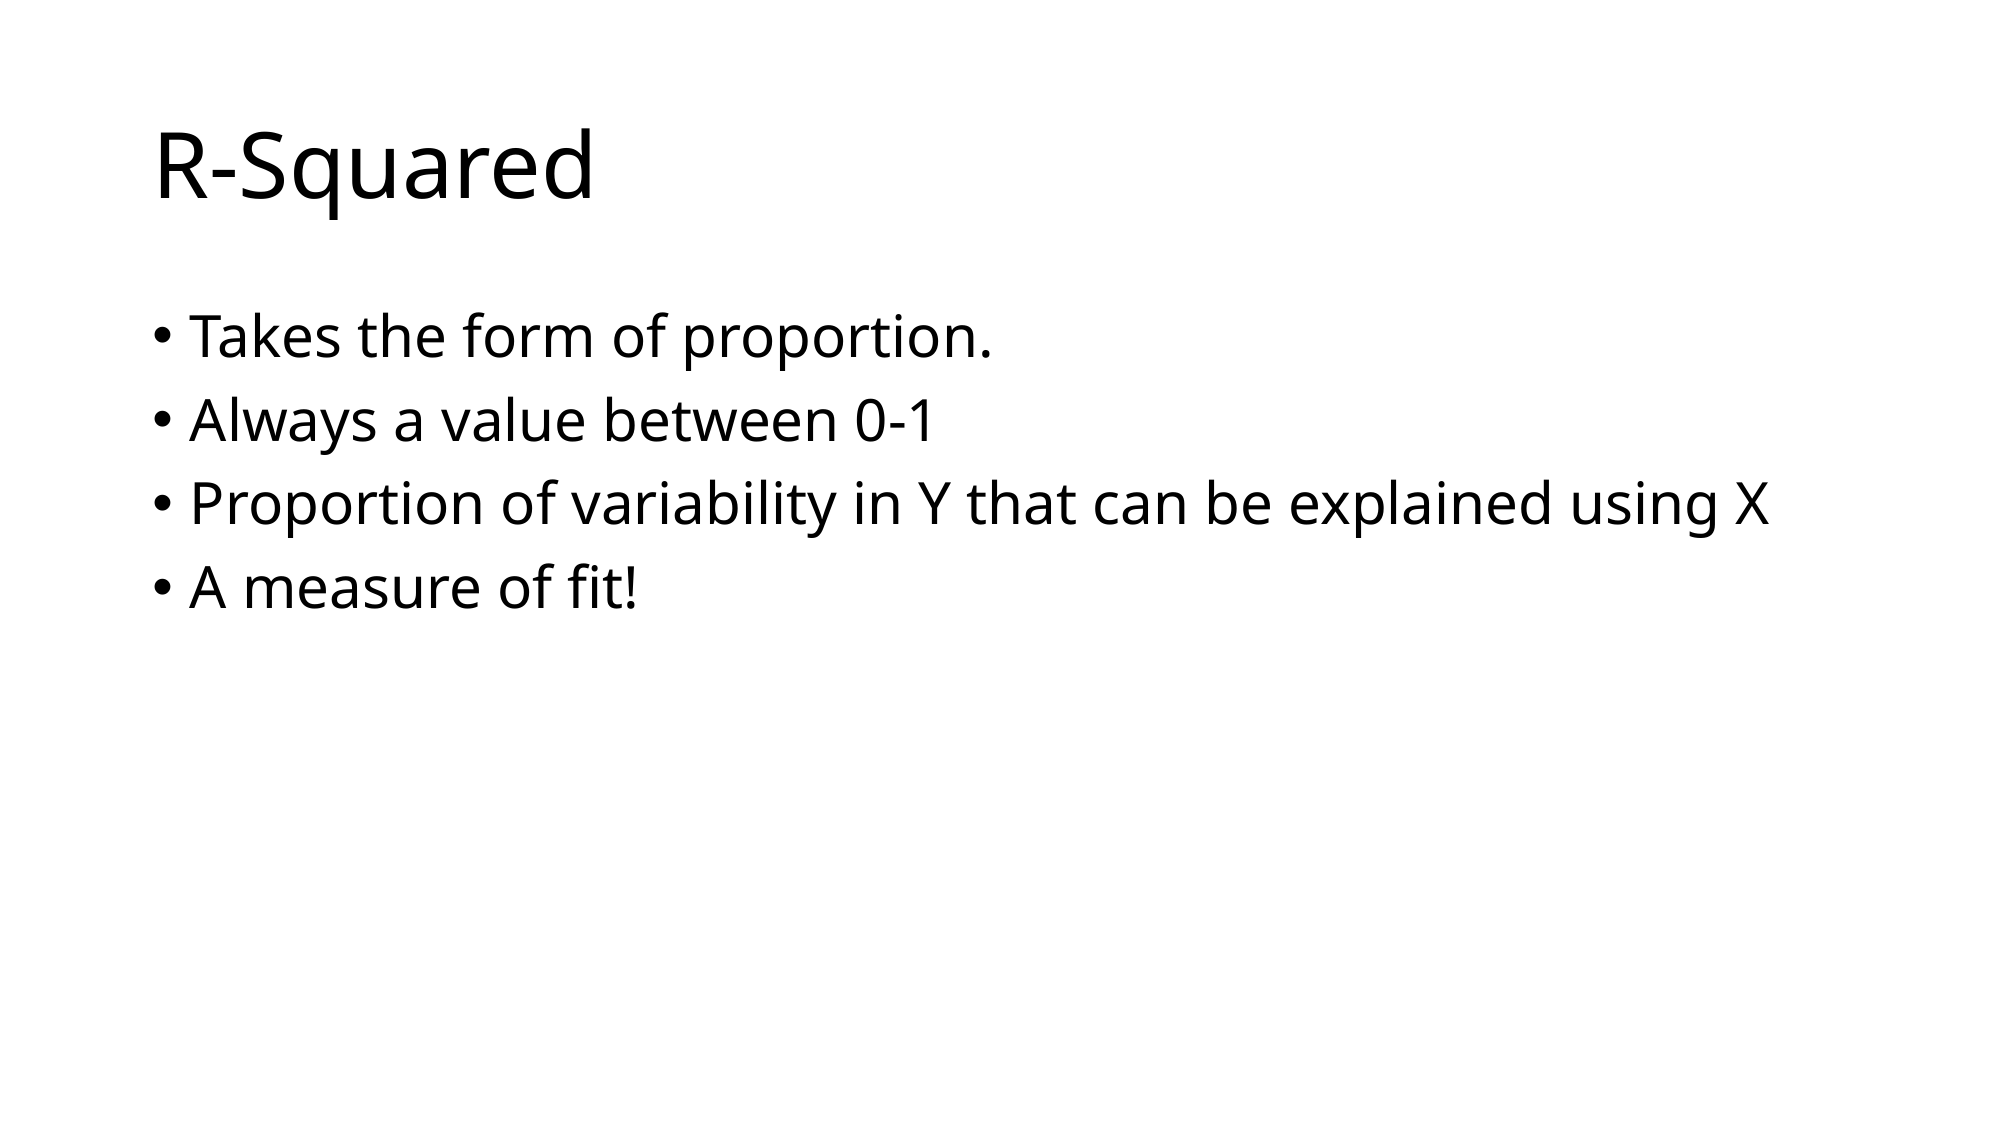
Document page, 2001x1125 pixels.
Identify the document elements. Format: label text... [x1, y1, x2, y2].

list Takes the form of proportion. Always a value between 0-1 Proportion of variability in Y that can be explained using X A measure of fit! [137, 299, 1863, 1014]
title R-Squared [137, 59, 1863, 278]
